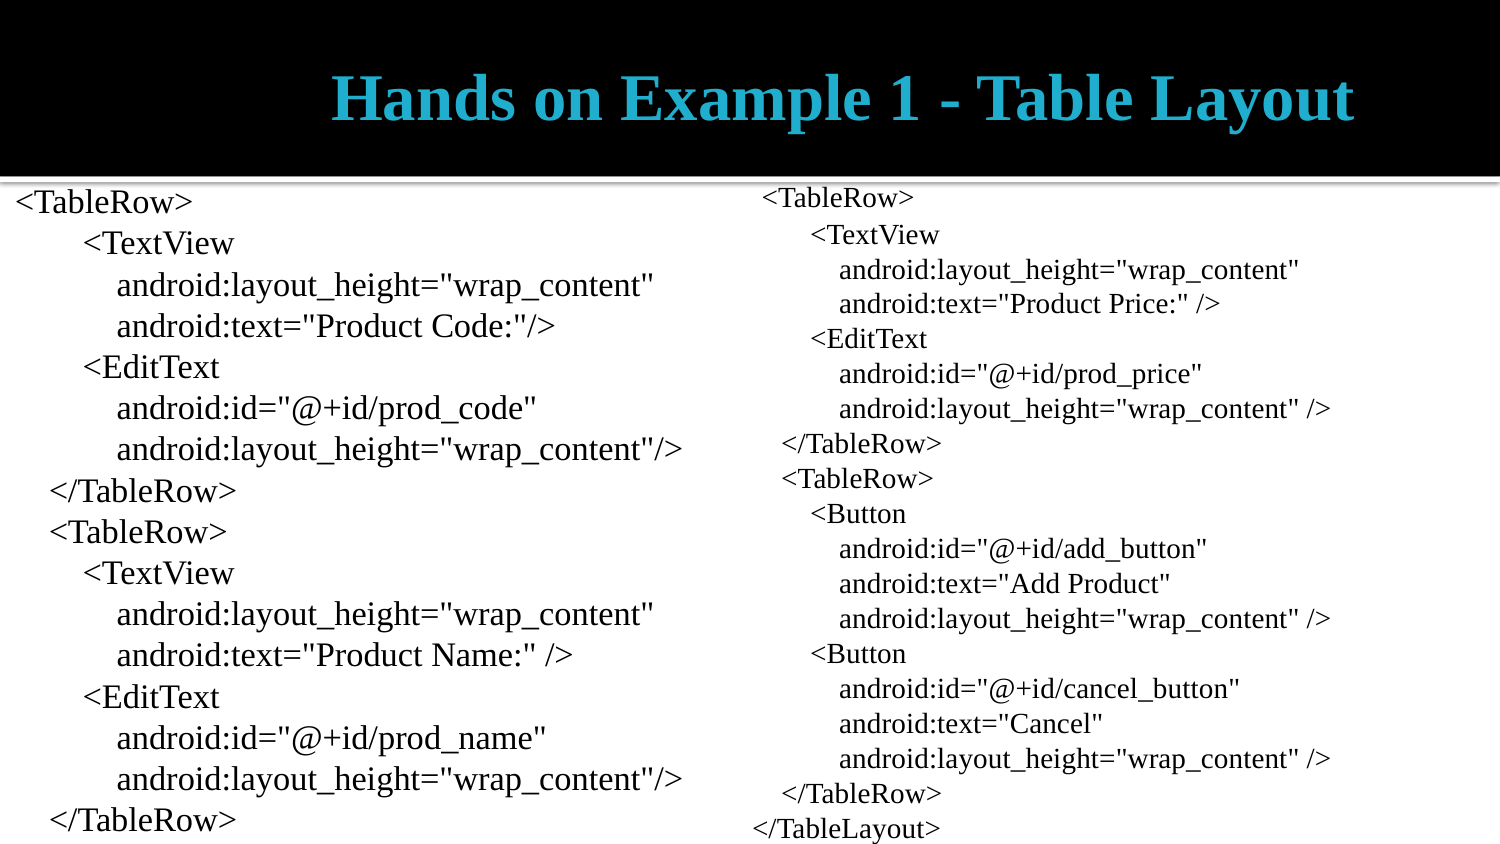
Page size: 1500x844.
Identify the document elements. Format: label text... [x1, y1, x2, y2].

text_box Hands on Example 1 - Table Layout [316, 46, 1371, 142]
text_box <TableRow> <TextView android:layout_height="wrap_content" android:text="Product Code:"/> <EditText android:id="@+id/prod_code" android:layout_height="wrap_content"/> </TableRow> <TableRow> <TextView android:layout_height="wrap_content" android:text="Product Name:" /> <EditText android:id="@+id/prod_name" android:layout_height="wrap_content"/> </TableRow> [0, 171, 737, 844]
text_box <TableRow> <TextView android:layout_height="wrap_content" android:text="Product Price:" /> <EditText android:id="@+id/prod_price" android:layout_height="wrap_content" /> </TableRow> <TableRow> <Button android:id="@+id/add_button" android:text="Add Product" android:layout_height="wrap_content" /> <Button android:id="@+id/cancel_button" android:text="Cancel" android:layout_height="wrap_content" /> </TableRow> </TableLayout> [737, 162, 1488, 844]
